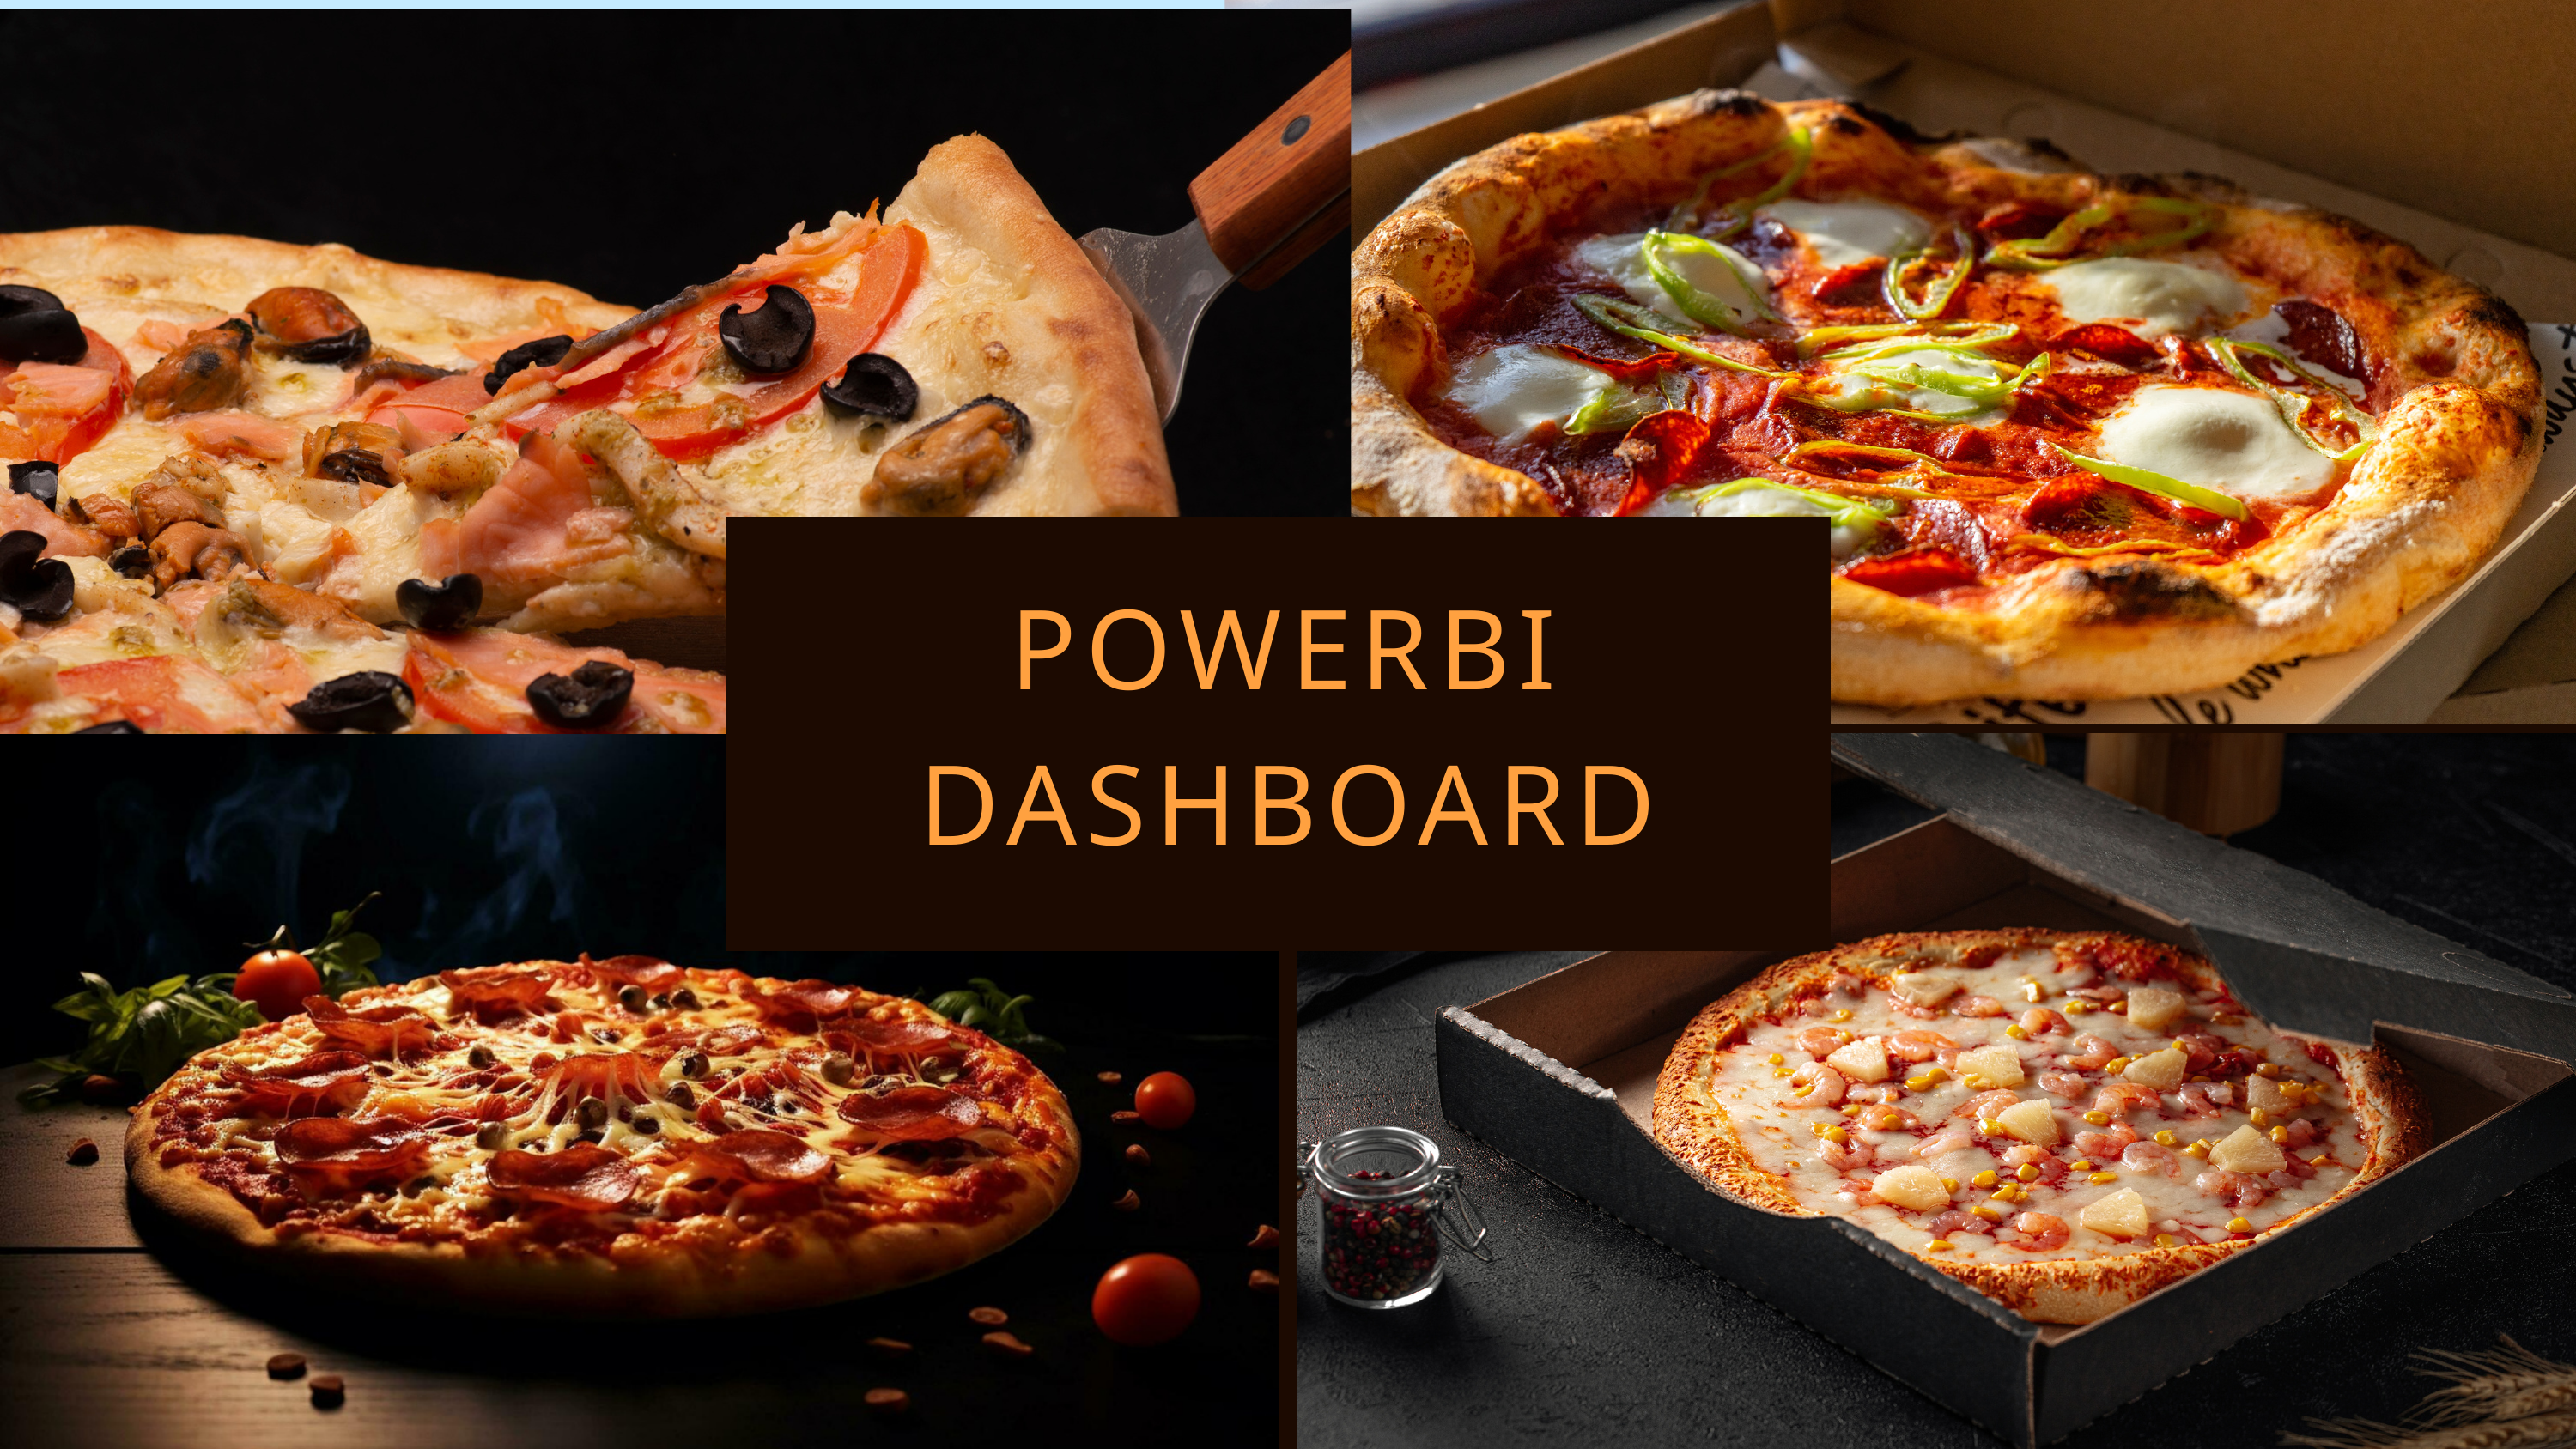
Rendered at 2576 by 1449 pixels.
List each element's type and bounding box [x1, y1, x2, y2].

text_box [735, 582, 1840, 925]
text_box [0, 9, 1352, 735]
text_box [0, 740, 1279, 1449]
text_box [0, 0, 1223, 9]
text_box [1297, 733, 2576, 1449]
text_box [726, 516, 1831, 952]
text_box [1224, 0, 2576, 724]
